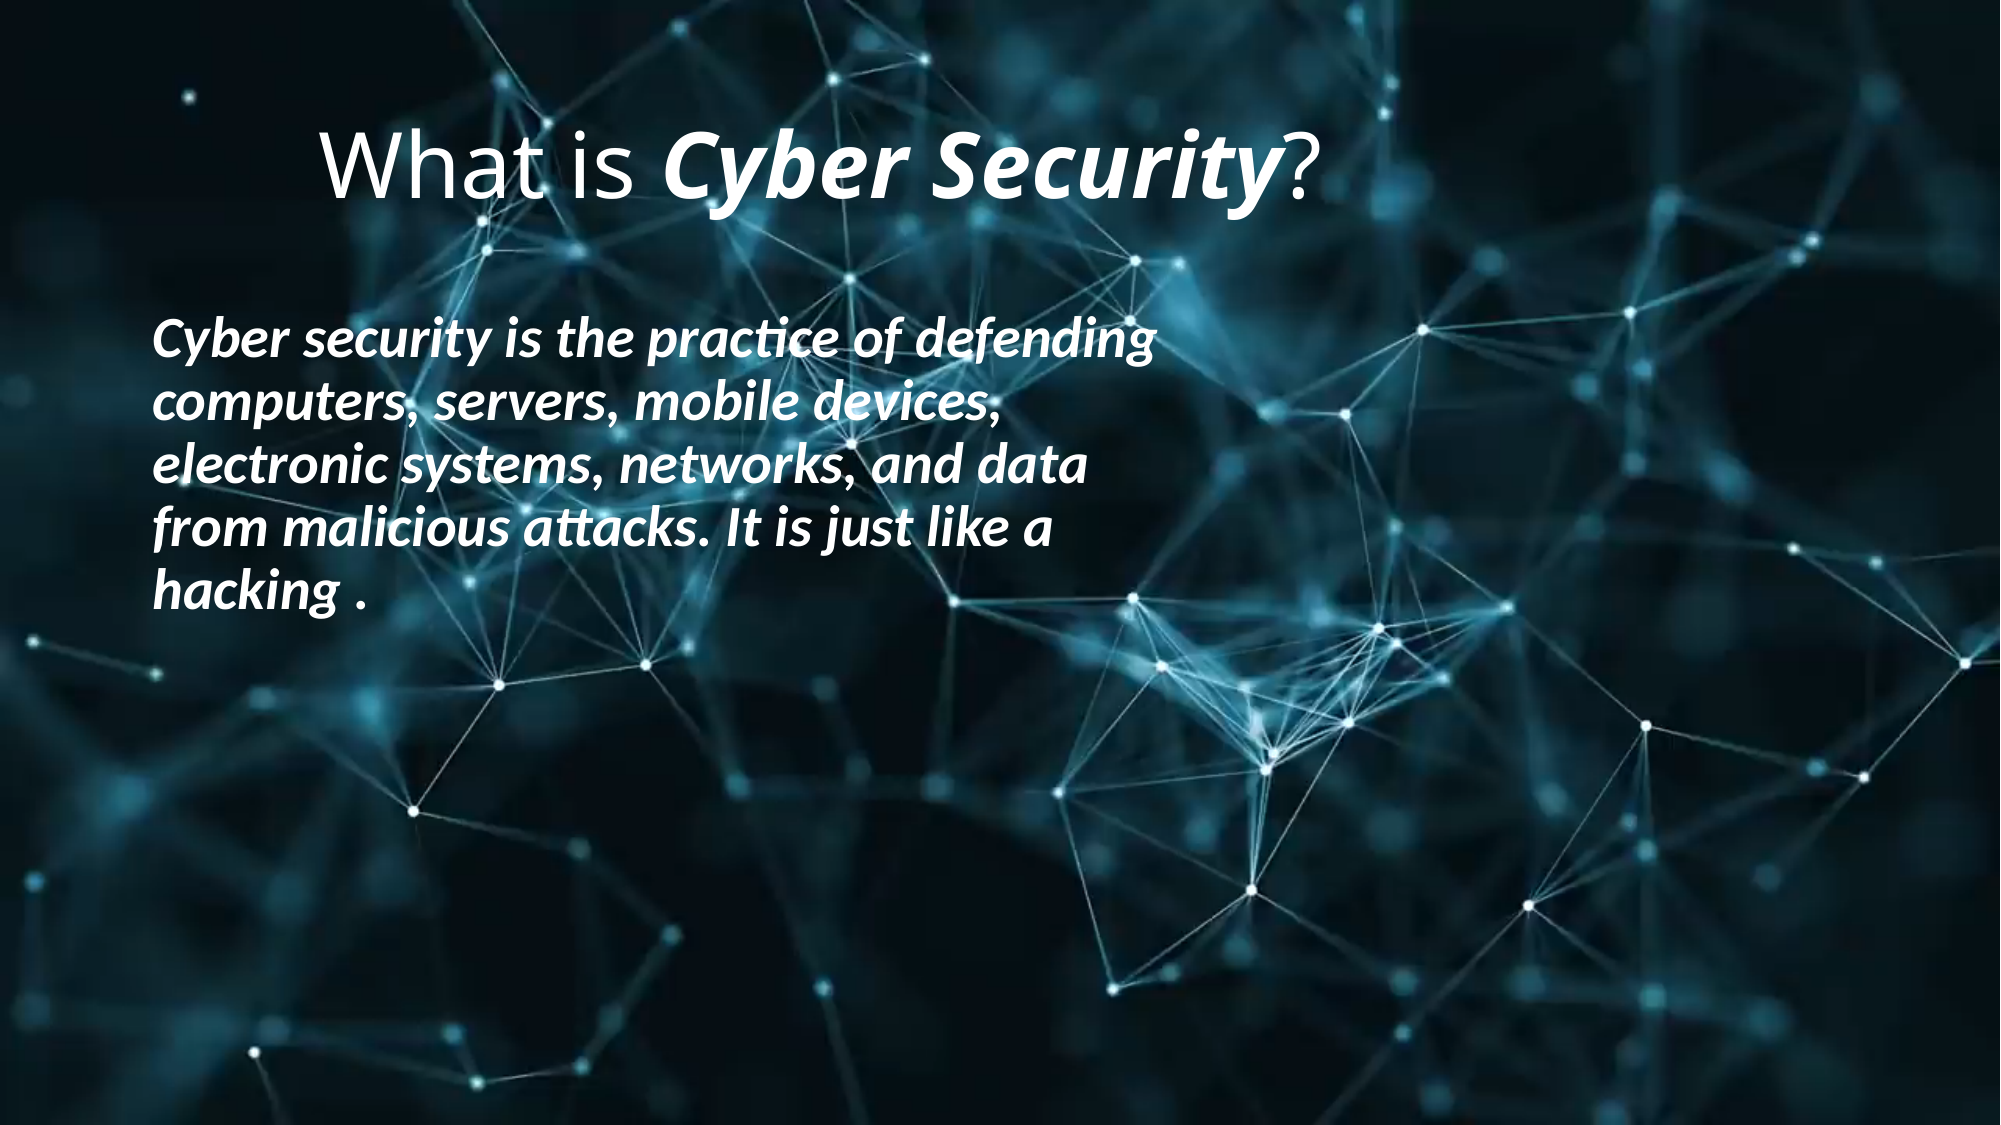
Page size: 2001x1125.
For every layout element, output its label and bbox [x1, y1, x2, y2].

text_box [0, 0, 2000, 1125]
